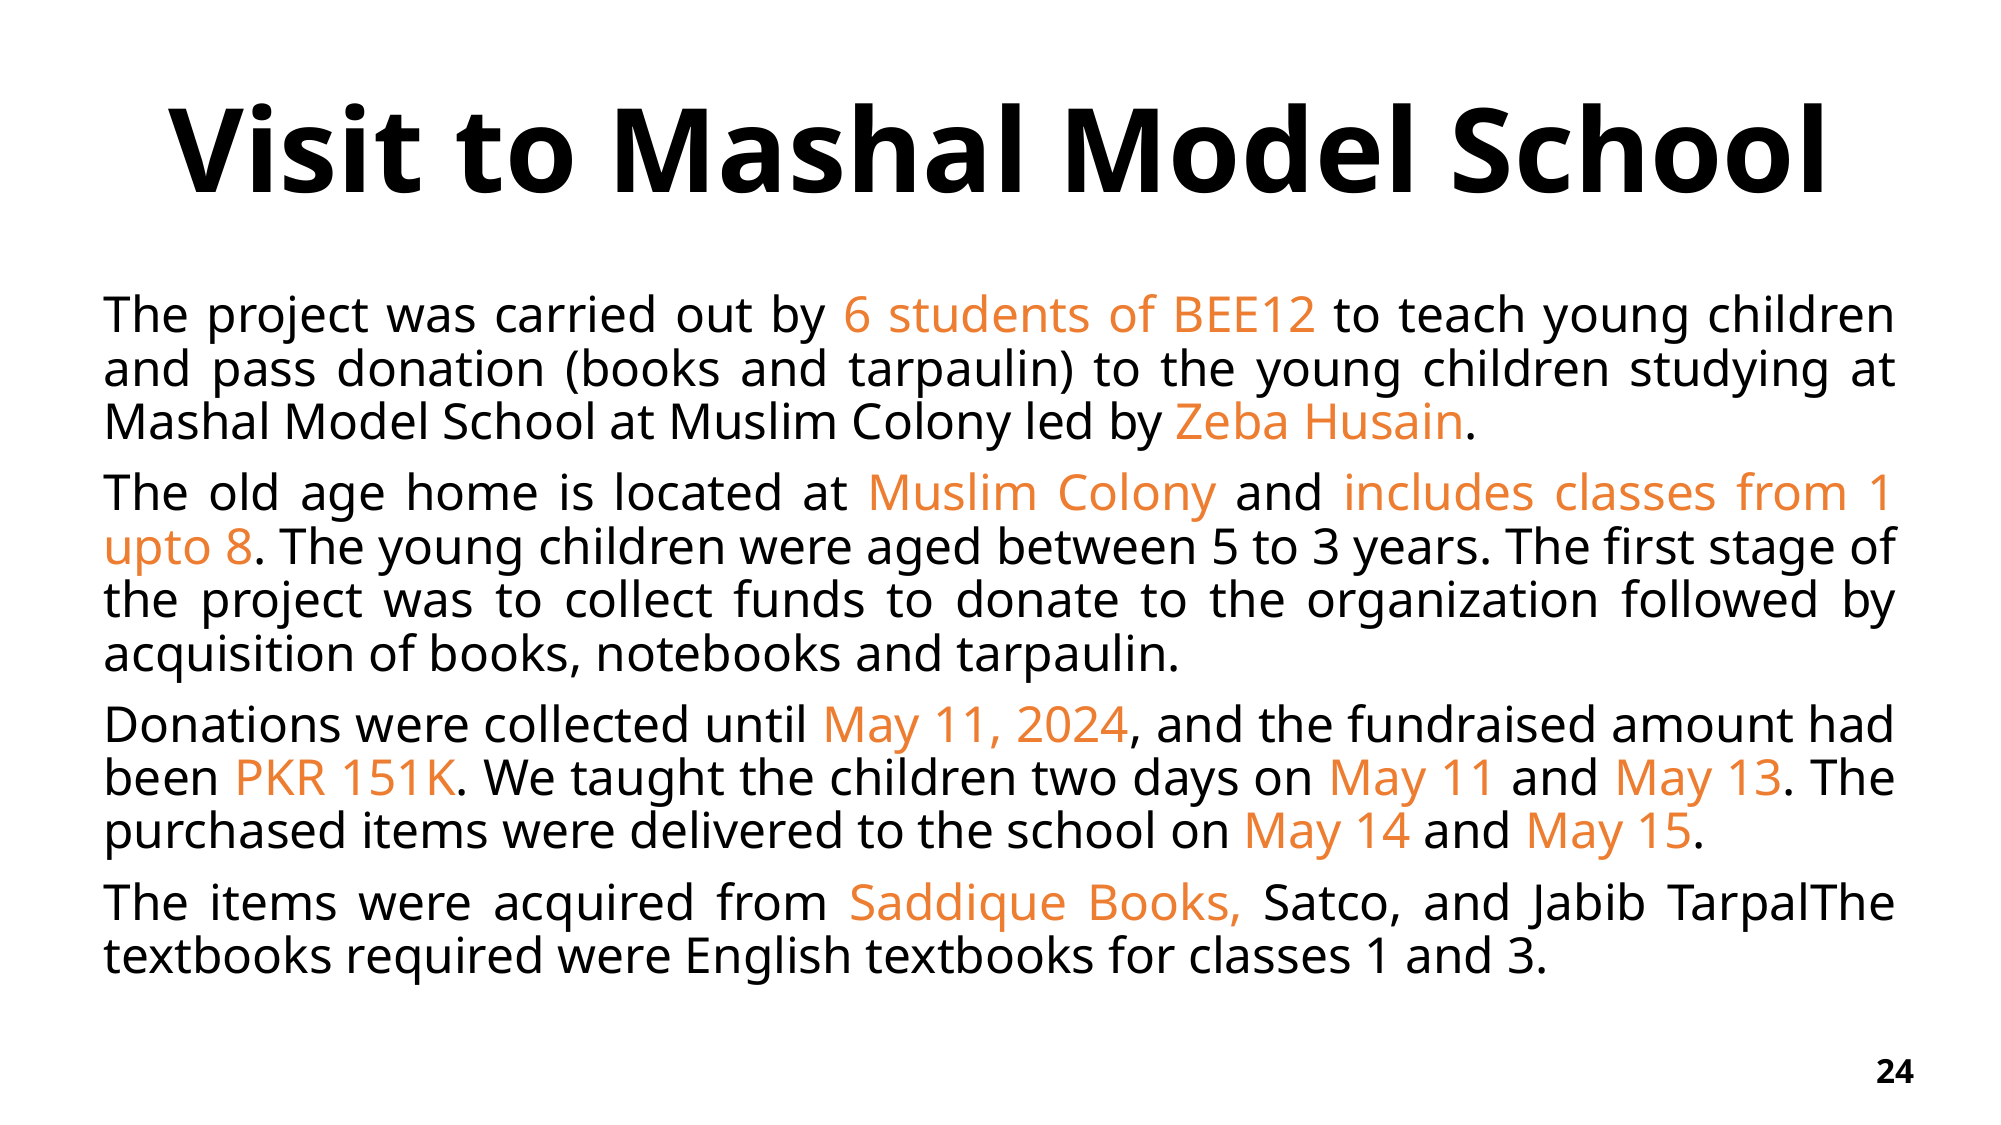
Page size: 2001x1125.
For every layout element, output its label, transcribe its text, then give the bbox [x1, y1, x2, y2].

slide_number 24 [1479, 1042, 1930, 1103]
title Visit to Mashal Model School [88, 59, 1912, 249]
list The project was carried out by 6 students of BEE12 to teach young children and pass donation (books and tarpaulin) to the young children studying at Mashal Model School at Muslim Colony led by Zeba Husain. The old age home is located at Muslim Colony and includes classes from 1 upto 8. The young children were aged between 5 to 3 years. The first stage of the project was to collect funds to donate to the organization followed by acquisition of books, notebooks and tarpaulin. Donations were collected until May 11, 2024, and the fundraised amount had been PKR 151K. We taught the children two days on May 11 and May 13. The purchased items were delivered to the school on May 14 and May 15. The items were acquired from Saddique Books, Satco, and Jabib TarpalThe textbooks required were English textbooks for classes 1 and 3. [88, 282, 1912, 1014]
